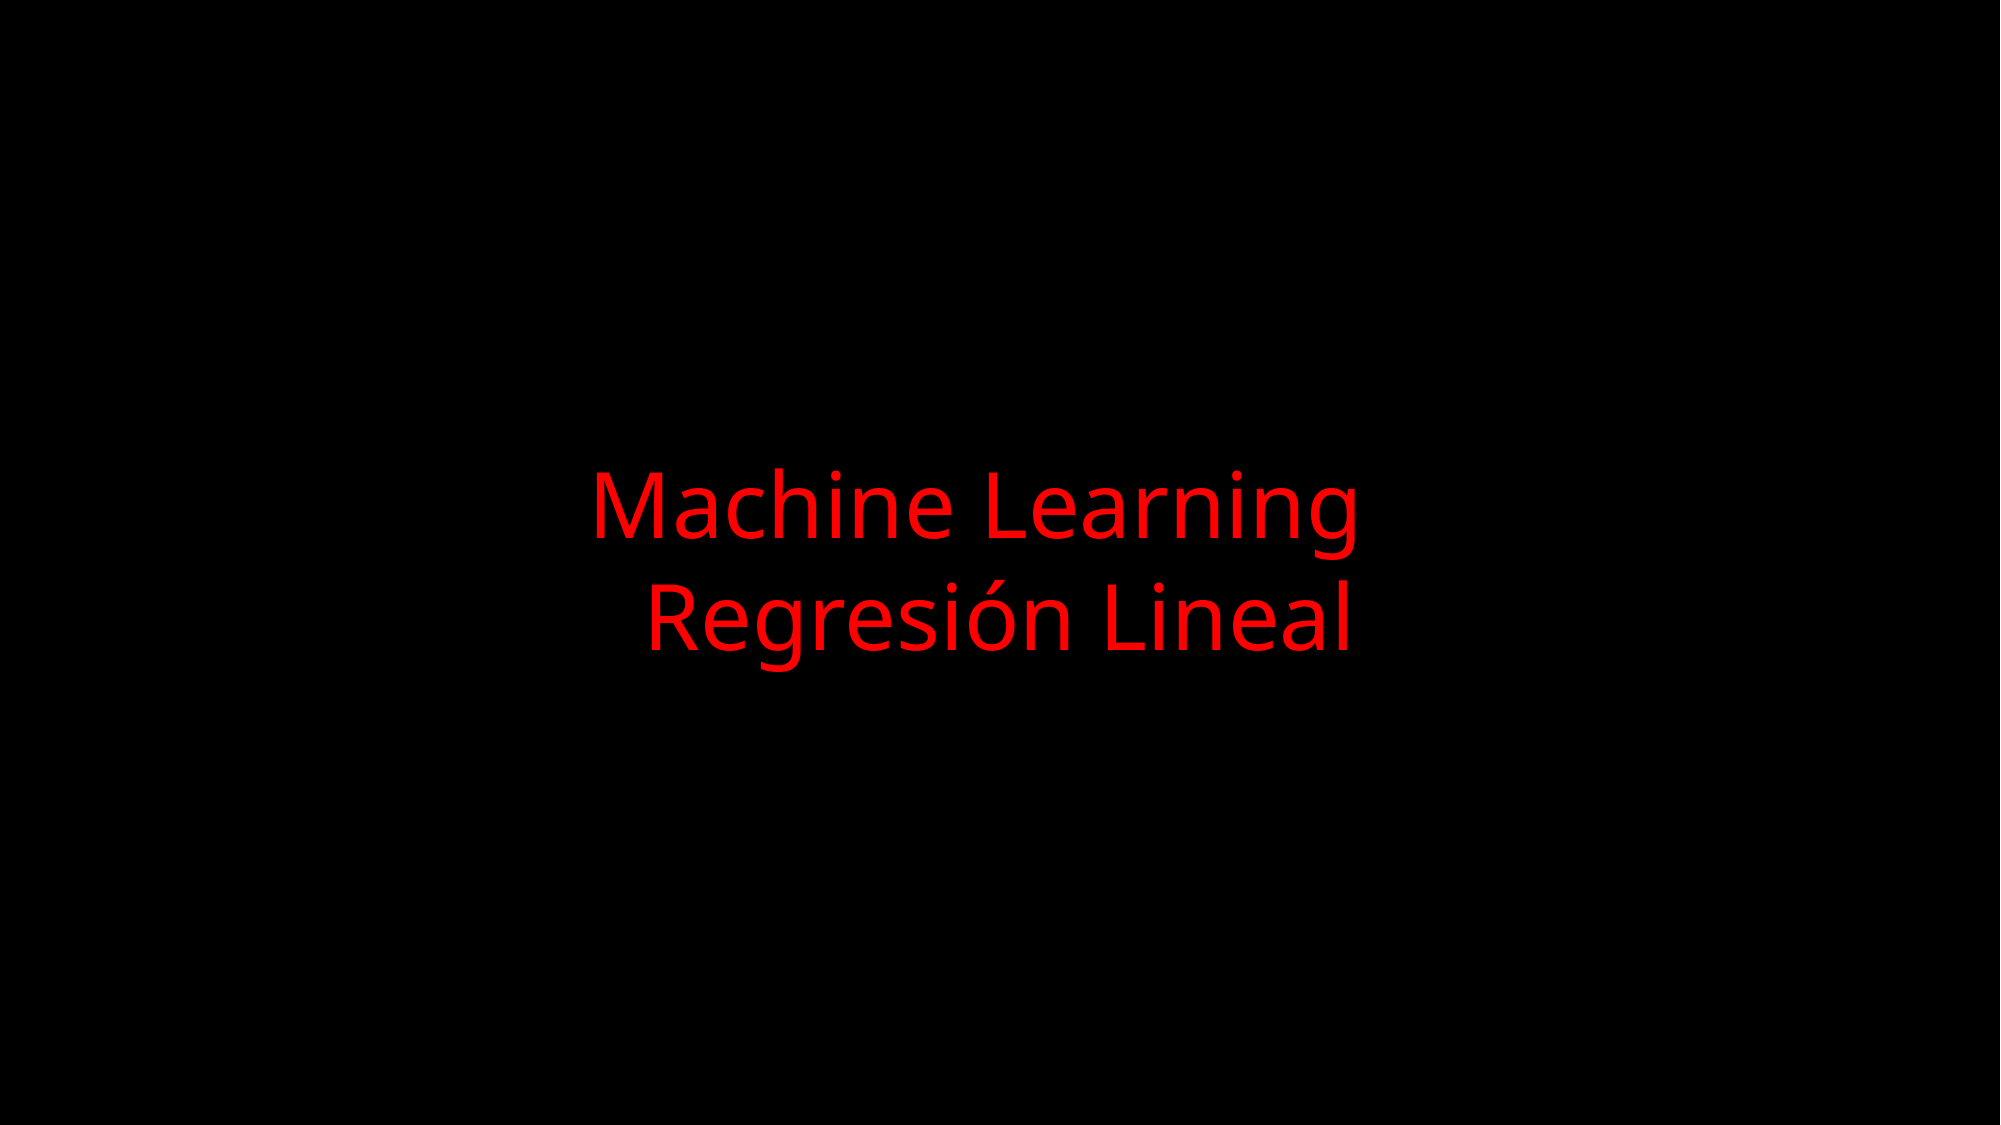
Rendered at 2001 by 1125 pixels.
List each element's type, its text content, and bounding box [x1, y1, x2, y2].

text_box Machine Learning Regresión Lineal [366, 396, 1634, 725]
